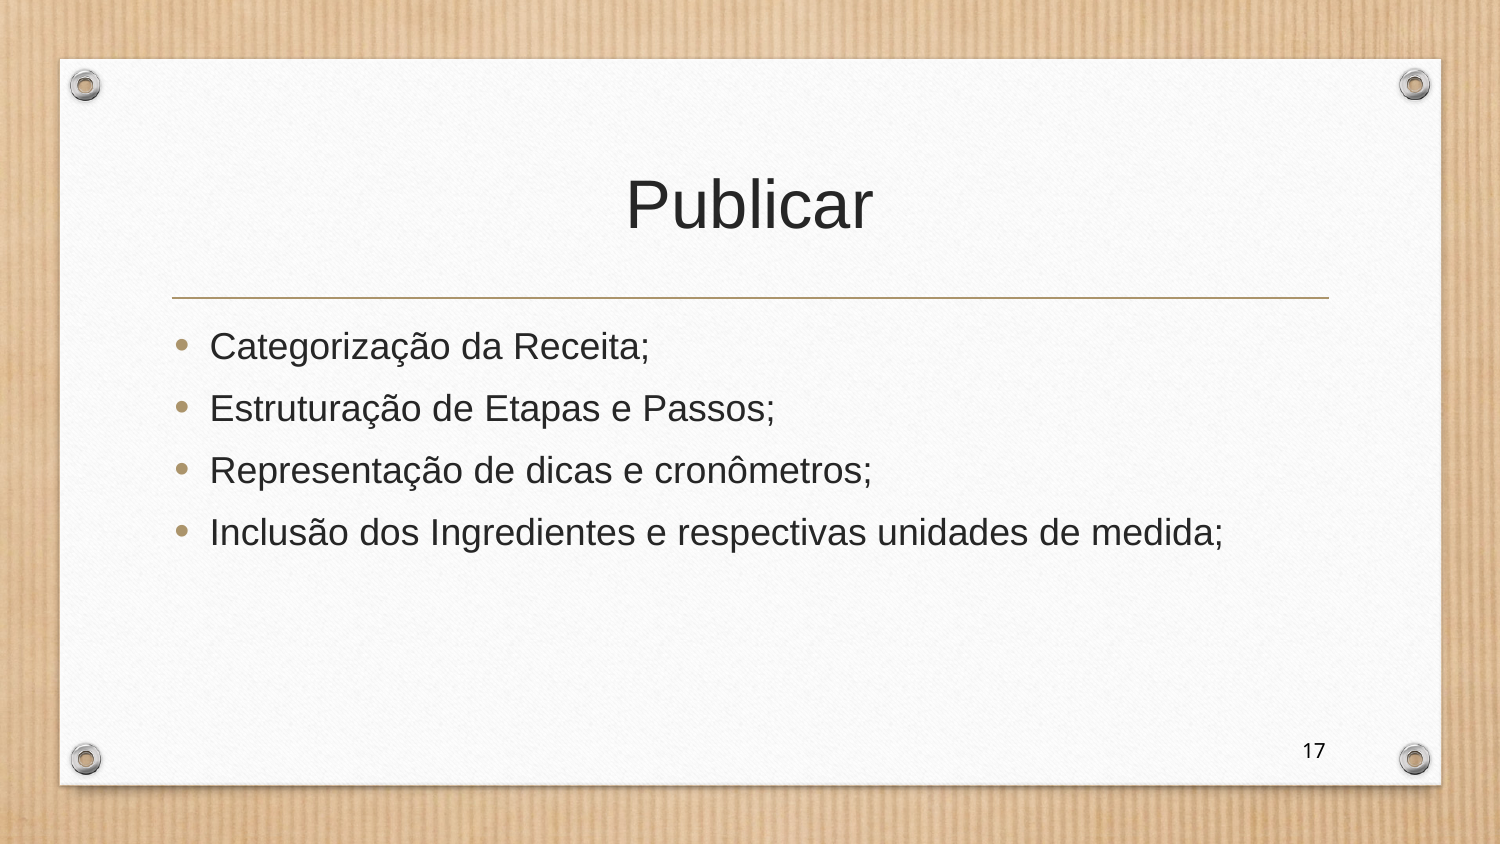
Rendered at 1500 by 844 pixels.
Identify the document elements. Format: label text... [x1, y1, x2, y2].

slide_number 17 [1273, 734, 1341, 769]
title Publicar [159, 120, 1341, 282]
list Categorização da Receita; Estruturação de Etapas e Passos; Representação de dicas e cronômetros; Inclusão dos Ingredientes e respectivas unidades de medida; [159, 314, 1341, 723]
picture [0, 0, 1500, 844]
